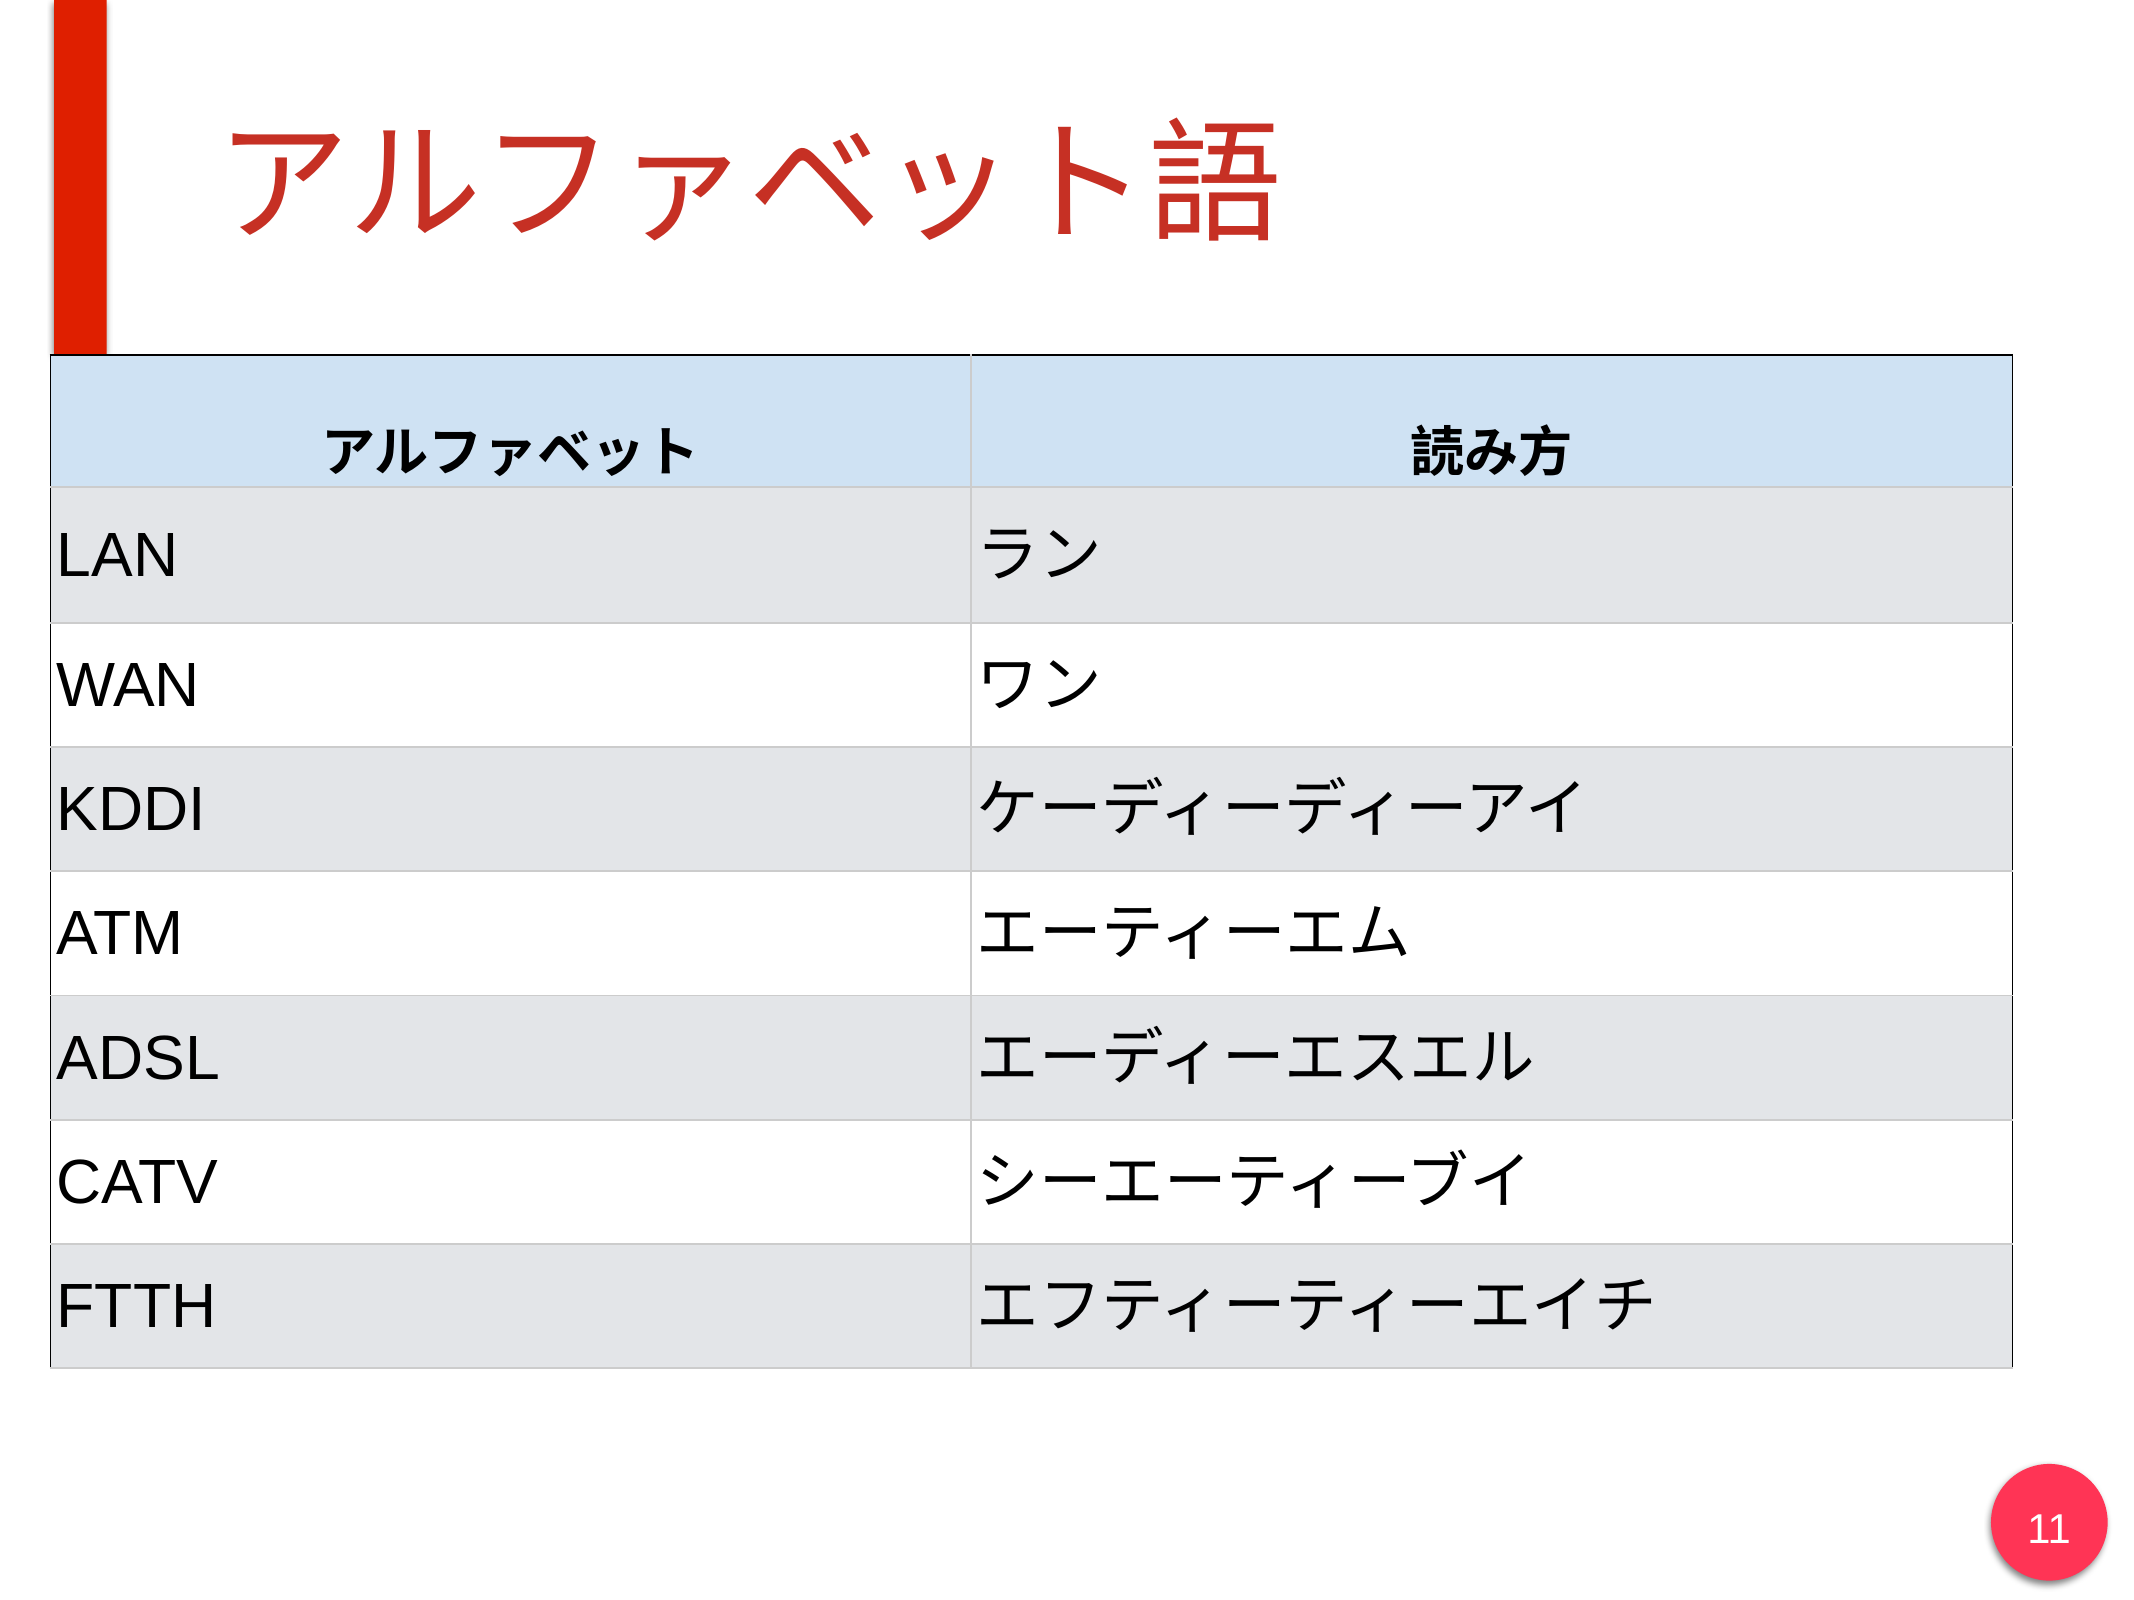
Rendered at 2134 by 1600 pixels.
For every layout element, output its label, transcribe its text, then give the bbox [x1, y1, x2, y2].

table_cell KDDI [51, 748, 970, 870]
table_cell CATV [51, 1121, 970, 1243]
table_cell ATM [51, 872, 970, 995]
table_cell WAN [51, 624, 970, 746]
table_cell ラン [972, 488, 2012, 622]
table_cell ケーディーディーアイ [972, 748, 2012, 870]
table_cell エーディーエスエル [972, 996, 2012, 1119]
table_cell ワン [972, 624, 2012, 746]
slide_number 11 [2012, 1493, 2087, 1600]
table_cell FTTH [51, 1245, 970, 1367]
title アルファベット語 [208, 18, 2030, 336]
table_header アルファベット [51, 356, 970, 486]
table_header 読み方 [972, 356, 2012, 486]
table_cell シーエーティーブイ [972, 1121, 2012, 1243]
table_cell ADSL [51, 996, 970, 1119]
table_cell エーティーエム [972, 872, 2012, 995]
table_cell エフティーティーエイチ [972, 1245, 2012, 1367]
table_cell LAN [51, 488, 970, 622]
